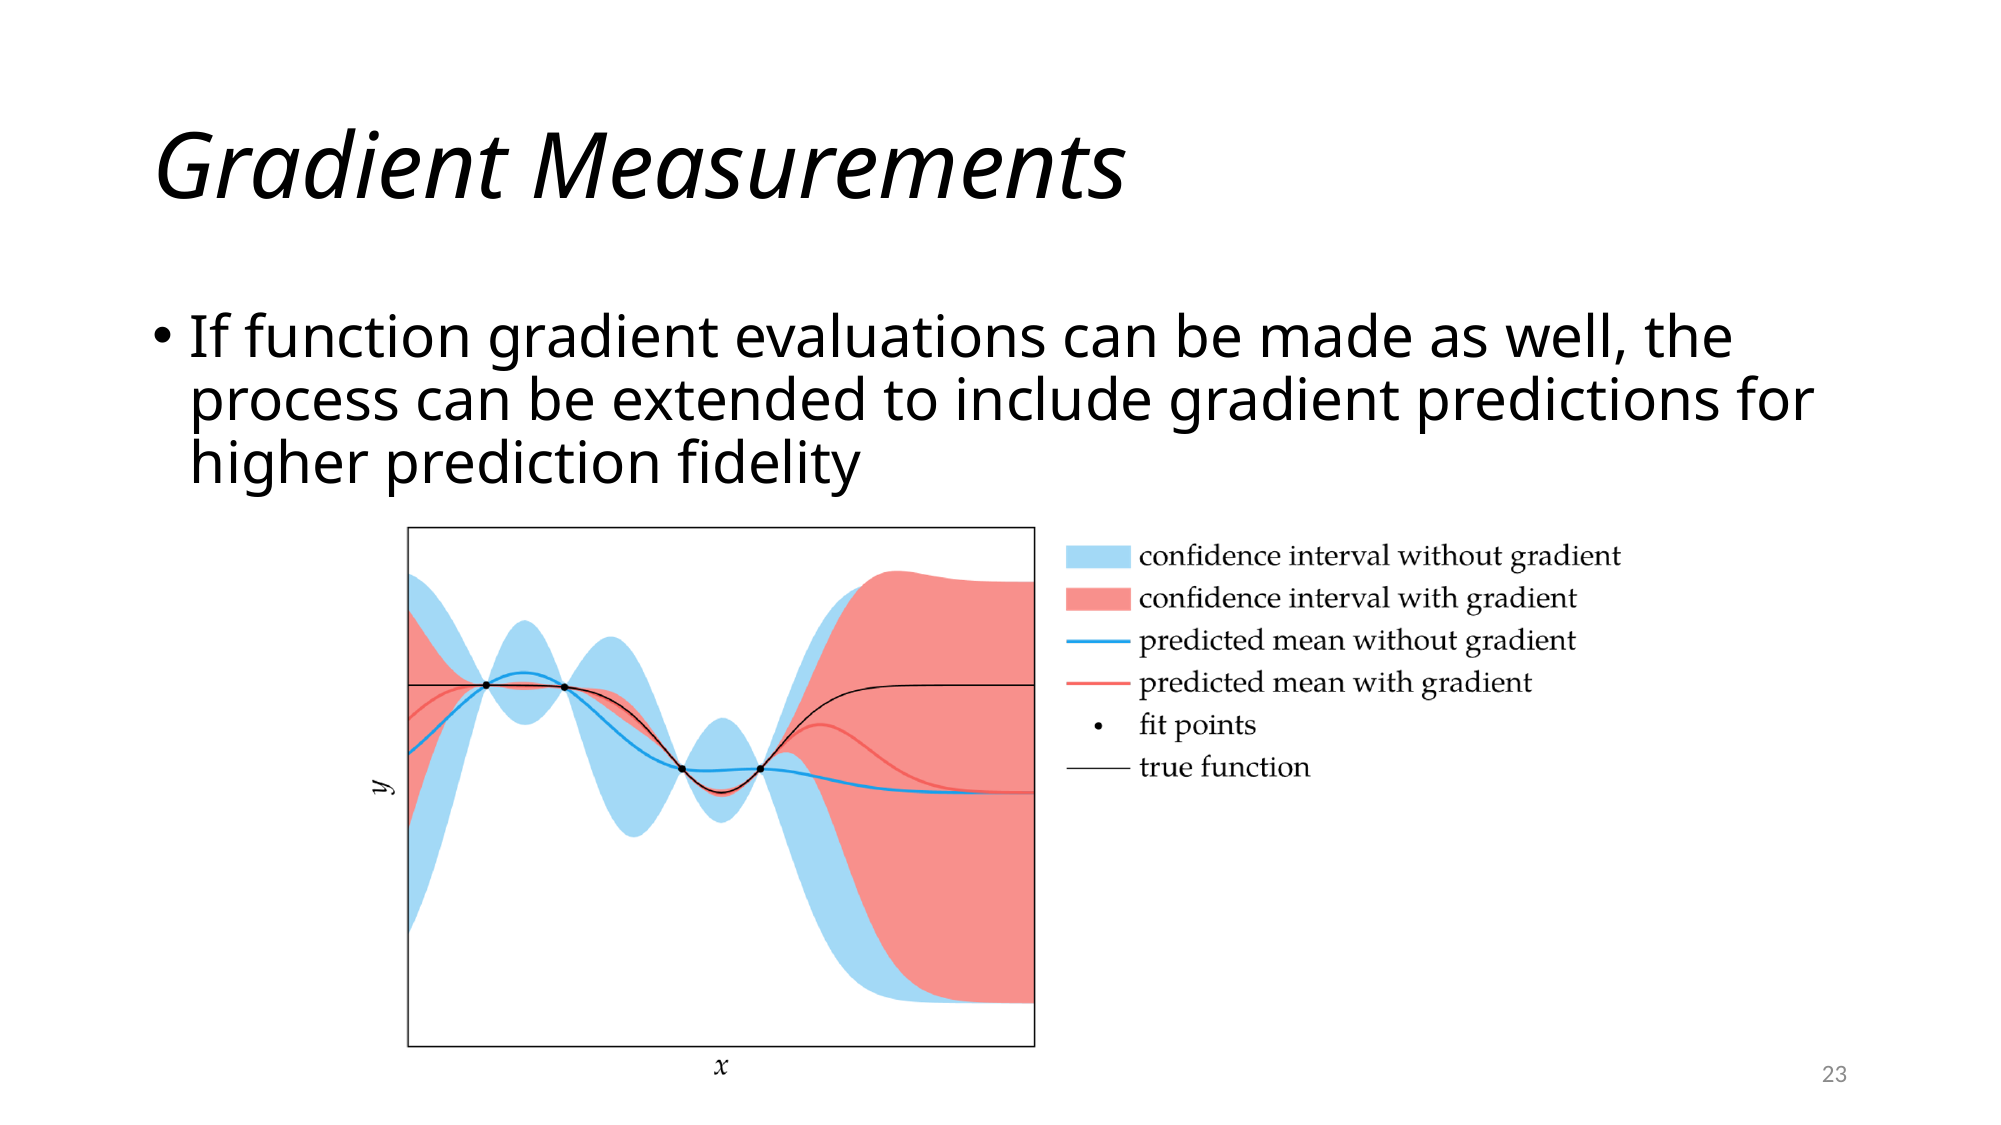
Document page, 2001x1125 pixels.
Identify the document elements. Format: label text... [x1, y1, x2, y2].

title Gradient Measurements [137, 59, 1863, 278]
picture [356, 524, 1644, 1091]
list If function gradient evaluations can be made as well, the process can be extended to include gradient predictions for higher prediction fidelity [137, 299, 1863, 1014]
slide_number 23 [1412, 1042, 1863, 1103]
